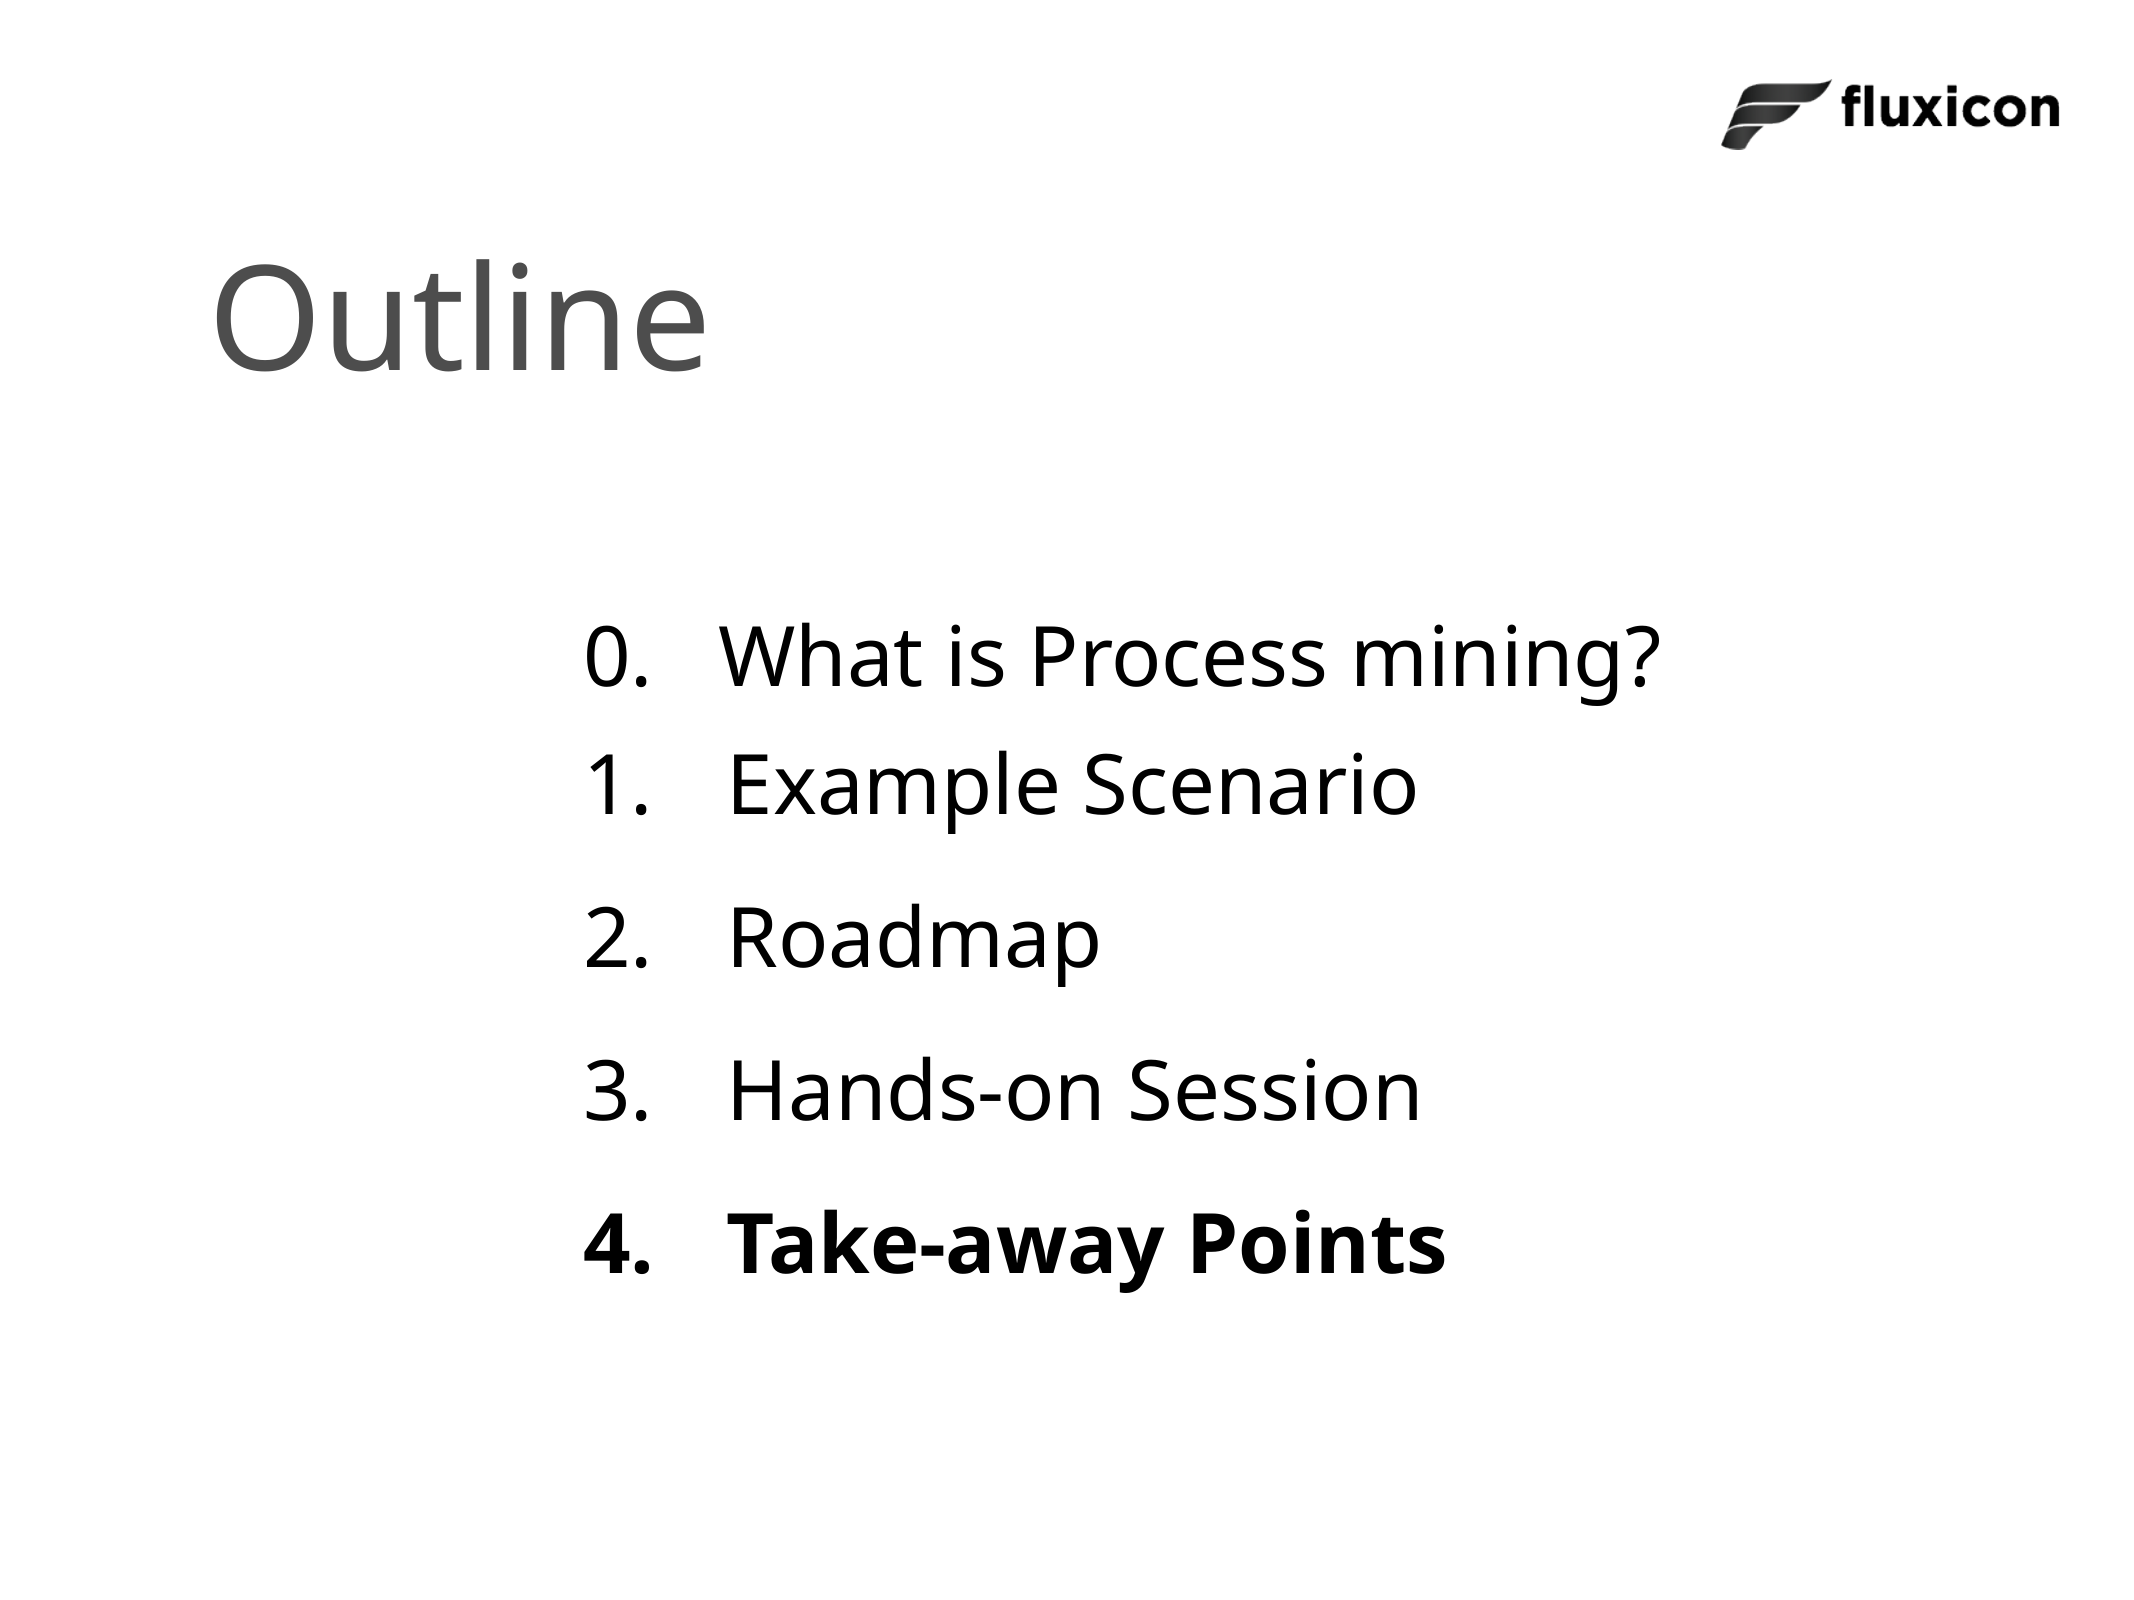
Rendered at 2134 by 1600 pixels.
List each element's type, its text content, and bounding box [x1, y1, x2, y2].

title Outline [202, 208, 1930, 417]
picture [1721, 78, 2063, 150]
list 0. What is Process mining? Example Scenario Roadmap Hands-on Session Take-away Points [535, 616, 1752, 1230]
